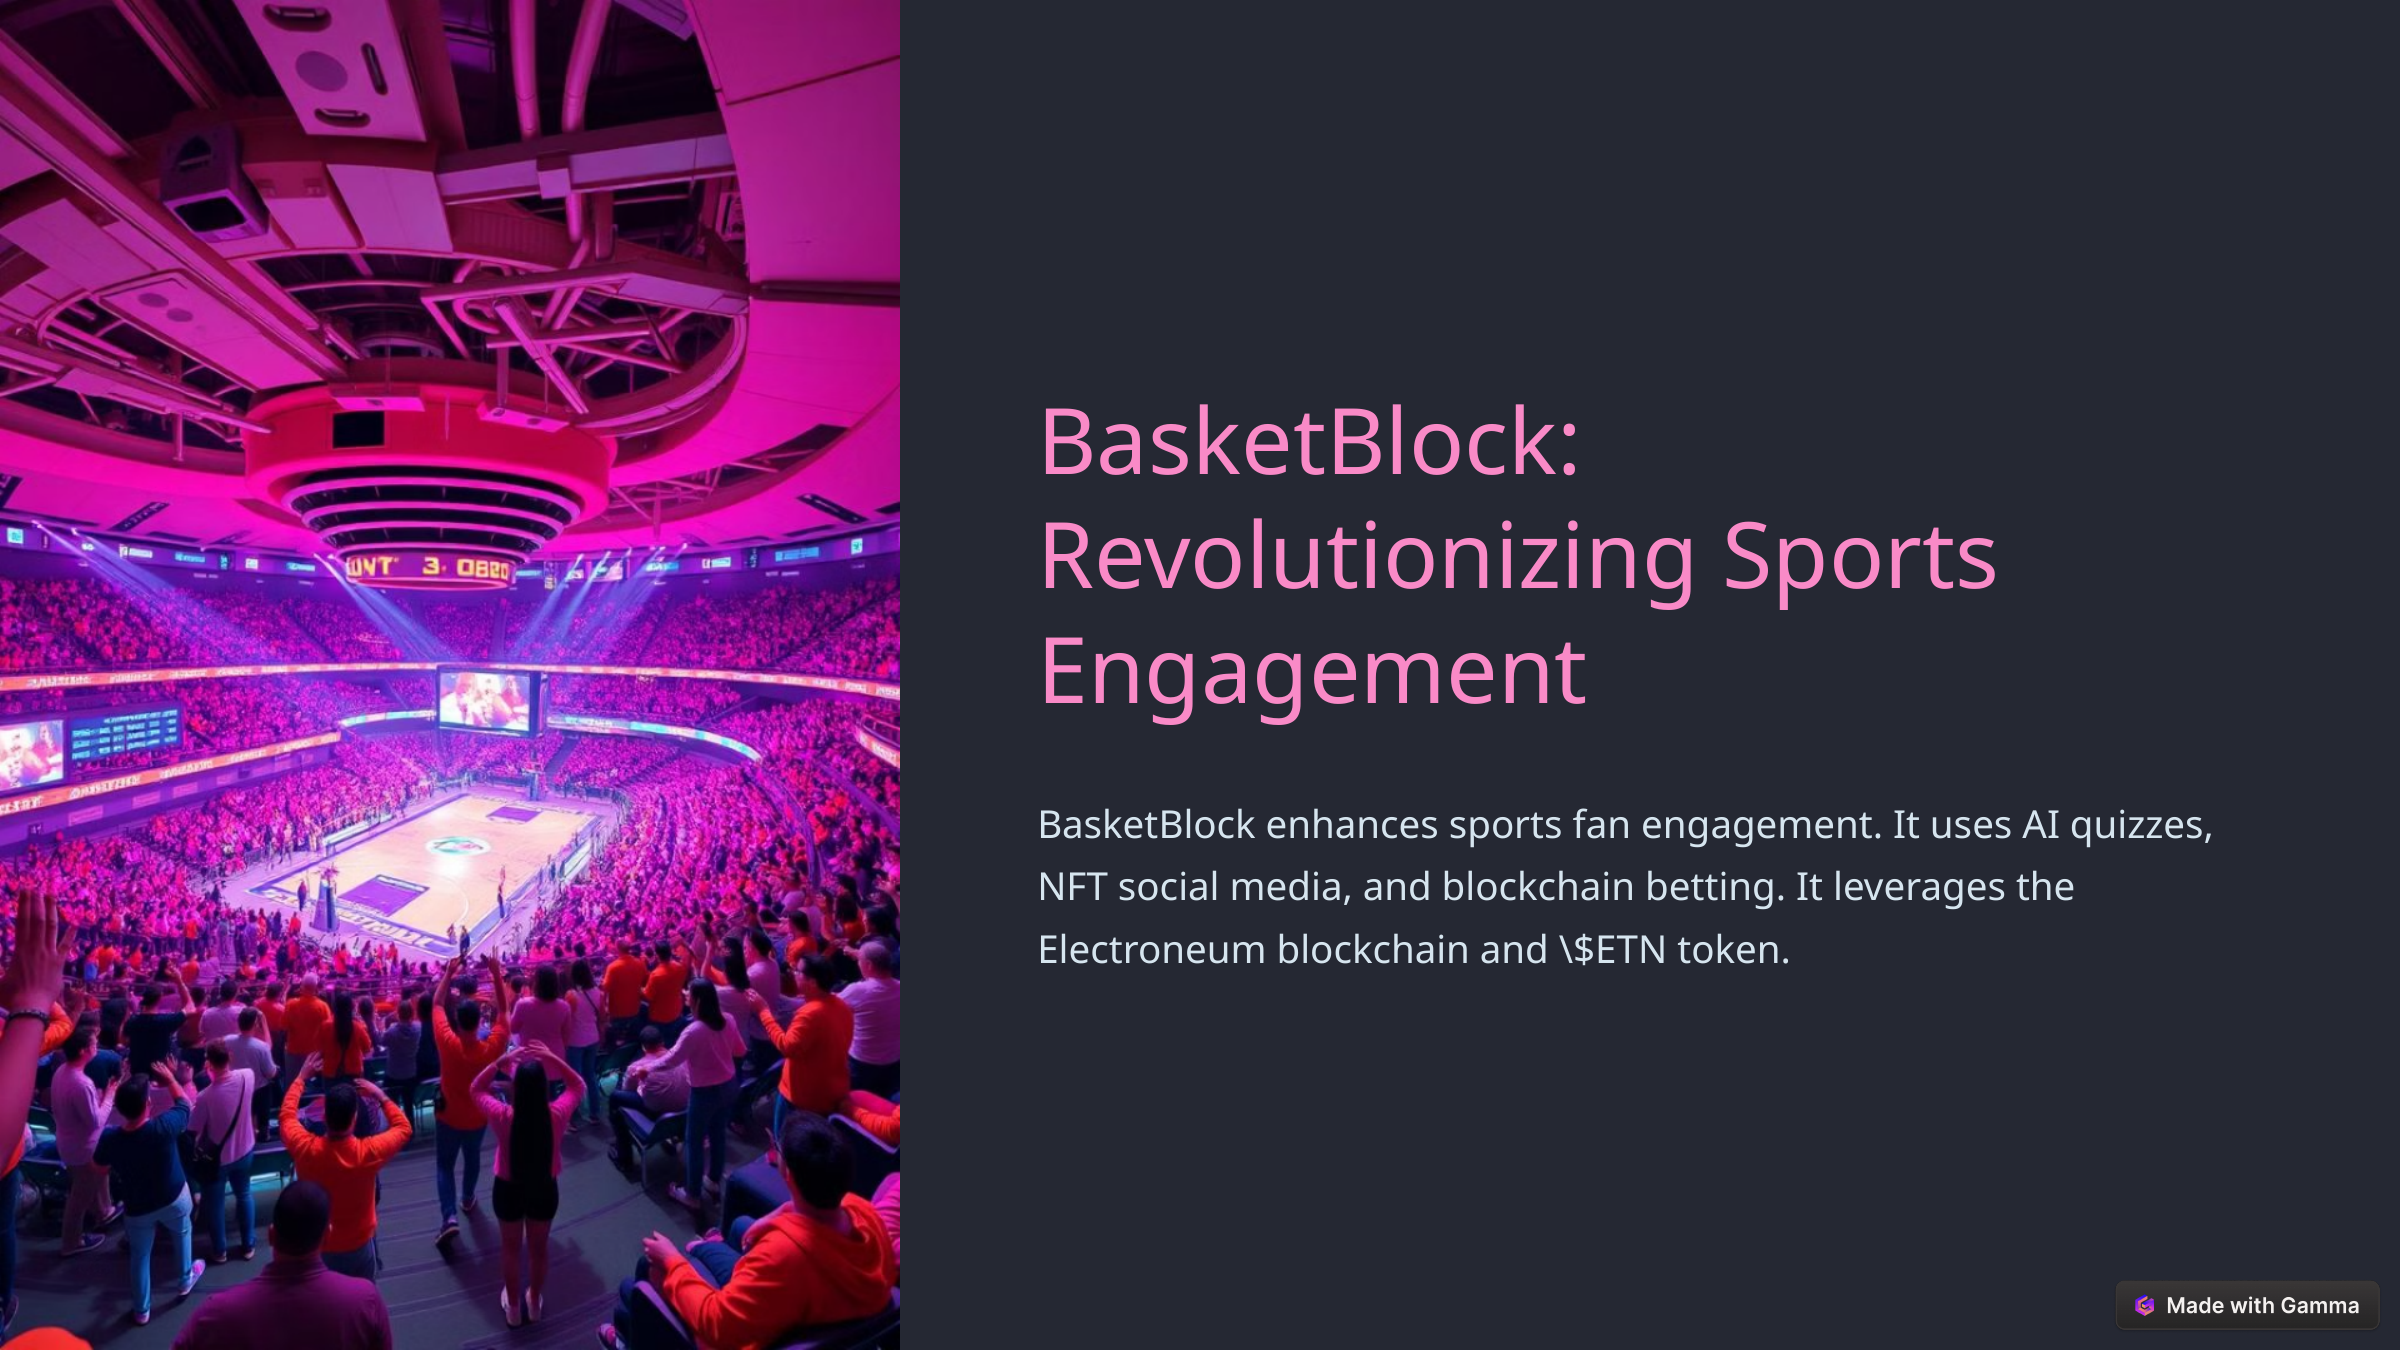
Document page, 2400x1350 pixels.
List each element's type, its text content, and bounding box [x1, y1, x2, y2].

text_box BasketBlock enhances sports fan engagement. It uses AI quizzes, NFT social media, and blockchain betting. It leverages the Electroneum blockchain and \$ETN token. [1037, 783, 2263, 972]
picture [0, 0, 900, 1350]
picture [2106, 1271, 2389, 1339]
text_box BasketBlock: Revolutionizing Sports Engagement [1037, 378, 2263, 725]
